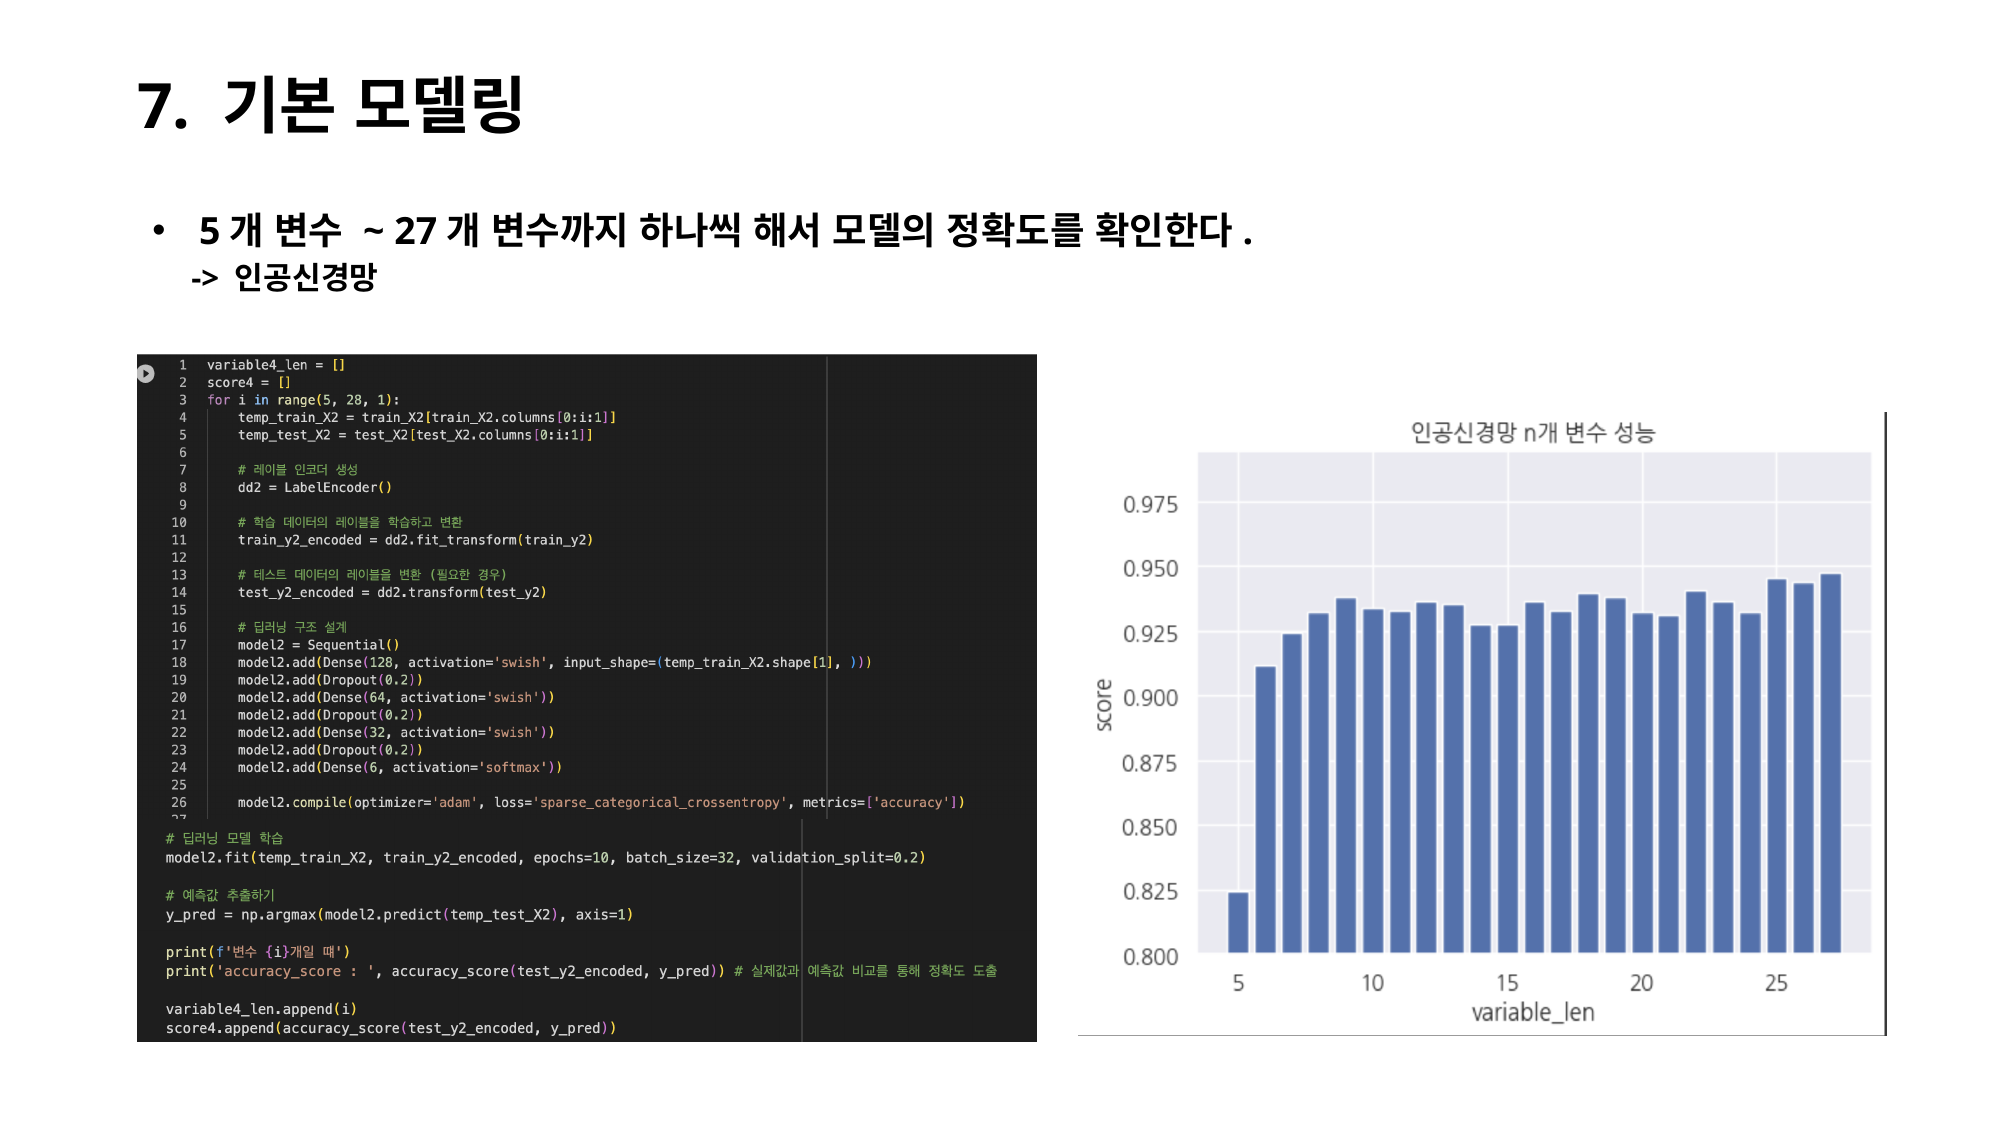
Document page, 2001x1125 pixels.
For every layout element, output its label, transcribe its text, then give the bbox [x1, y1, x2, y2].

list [137, 354, 1037, 819]
picture [137, 819, 1037, 1042]
text_box 5개 변수 ~ 27개 변수까지 하나씩 해서 모델의 정확도를 확인한다. -> 인공신경망 [137, 199, 1759, 305]
picture [1078, 412, 1887, 1036]
title 7. 기본 모델링 [122, 0, 1848, 218]
